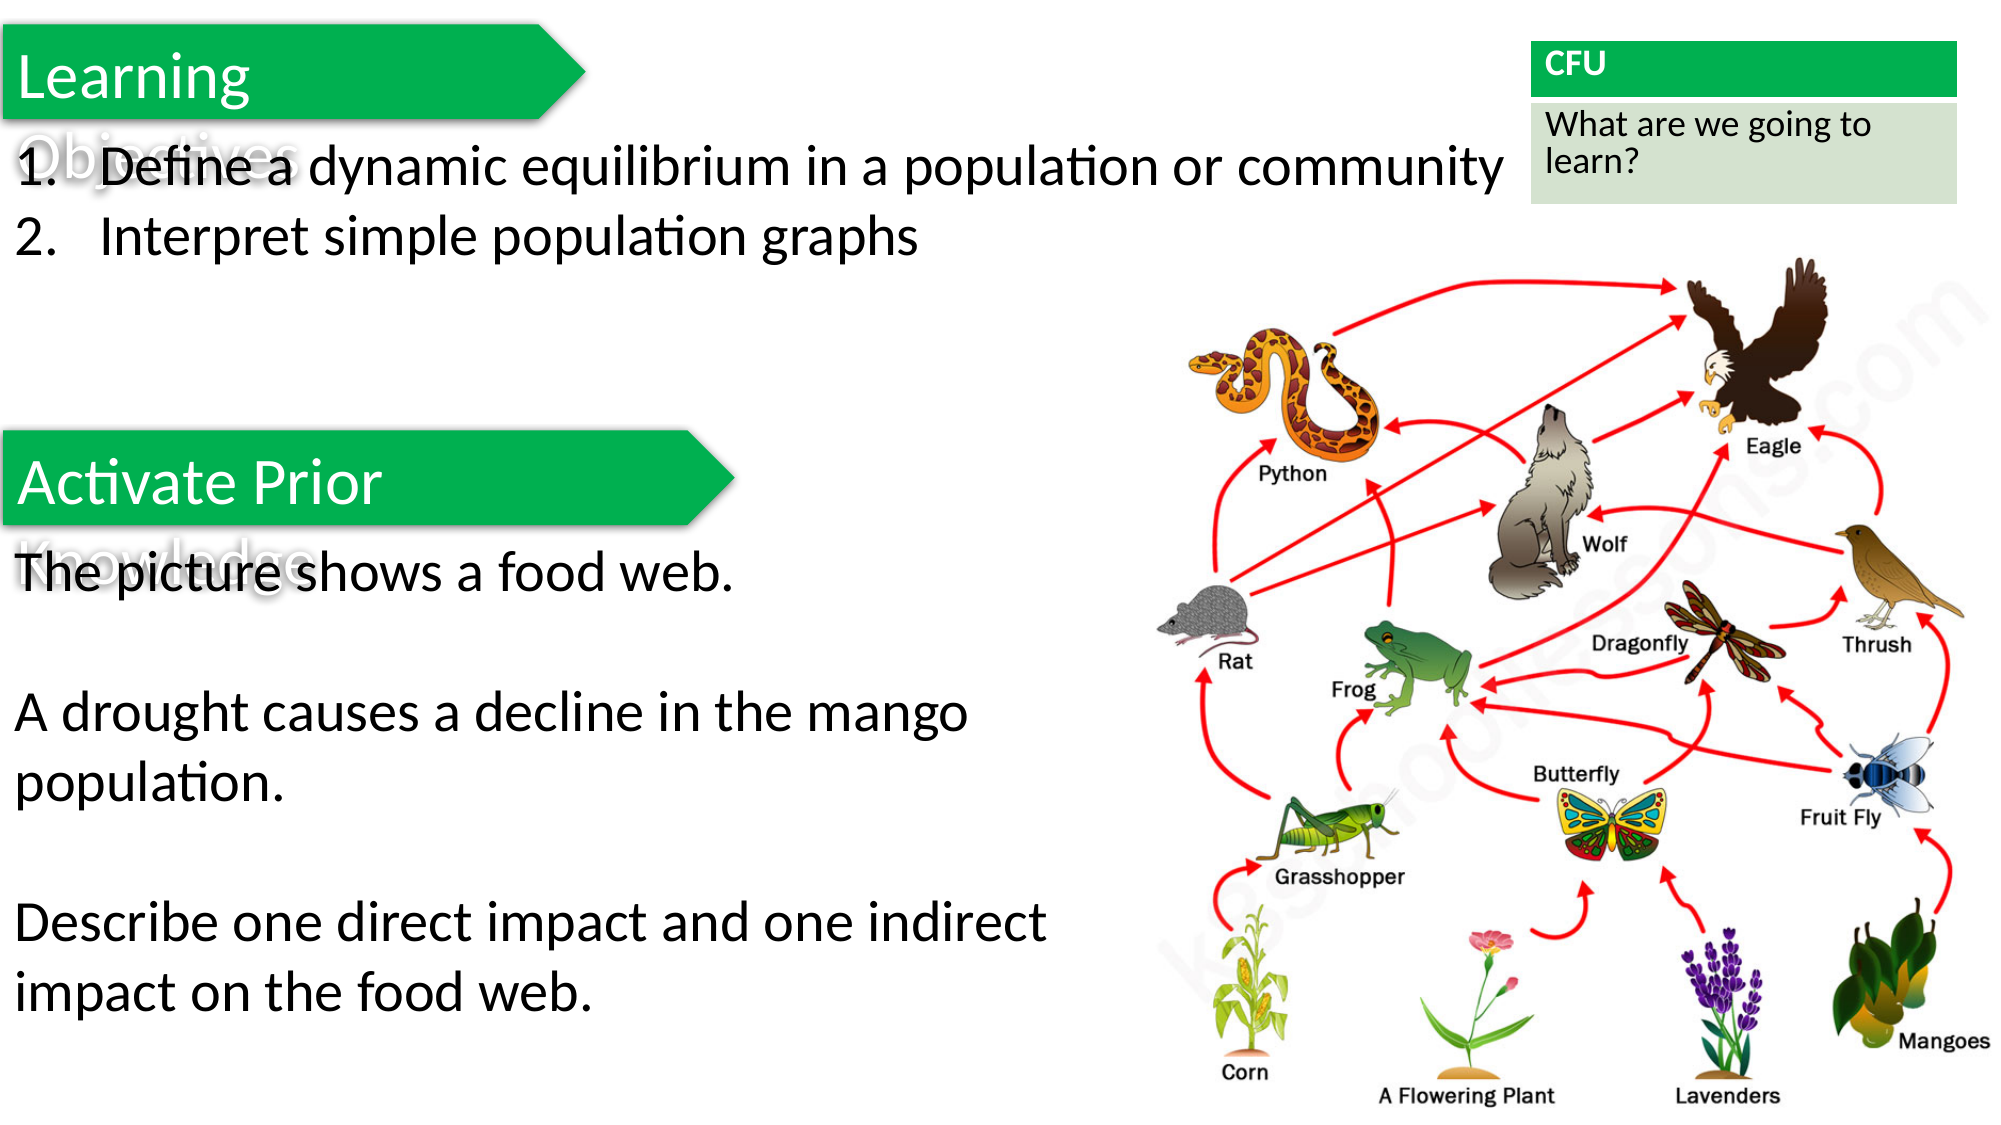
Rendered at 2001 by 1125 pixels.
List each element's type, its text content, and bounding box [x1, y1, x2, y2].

text_box Define a dynamic equilibrium in a population or community Interpret simple population graphs [0, 120, 1531, 275]
table_cell What are we going to learn? [1531, 103, 1957, 204]
text_box Activate Prior Knowledge [3, 430, 735, 526]
text_box Learning Objectives [3, 24, 586, 119]
table_header CFU [1531, 41, 1957, 97]
picture [1147, 251, 2000, 1125]
text_box The picture shows a food web. A drought causes a decline in the mango population. Describe one direct impact and one indirect impact on the food web. [0, 526, 1147, 1031]
